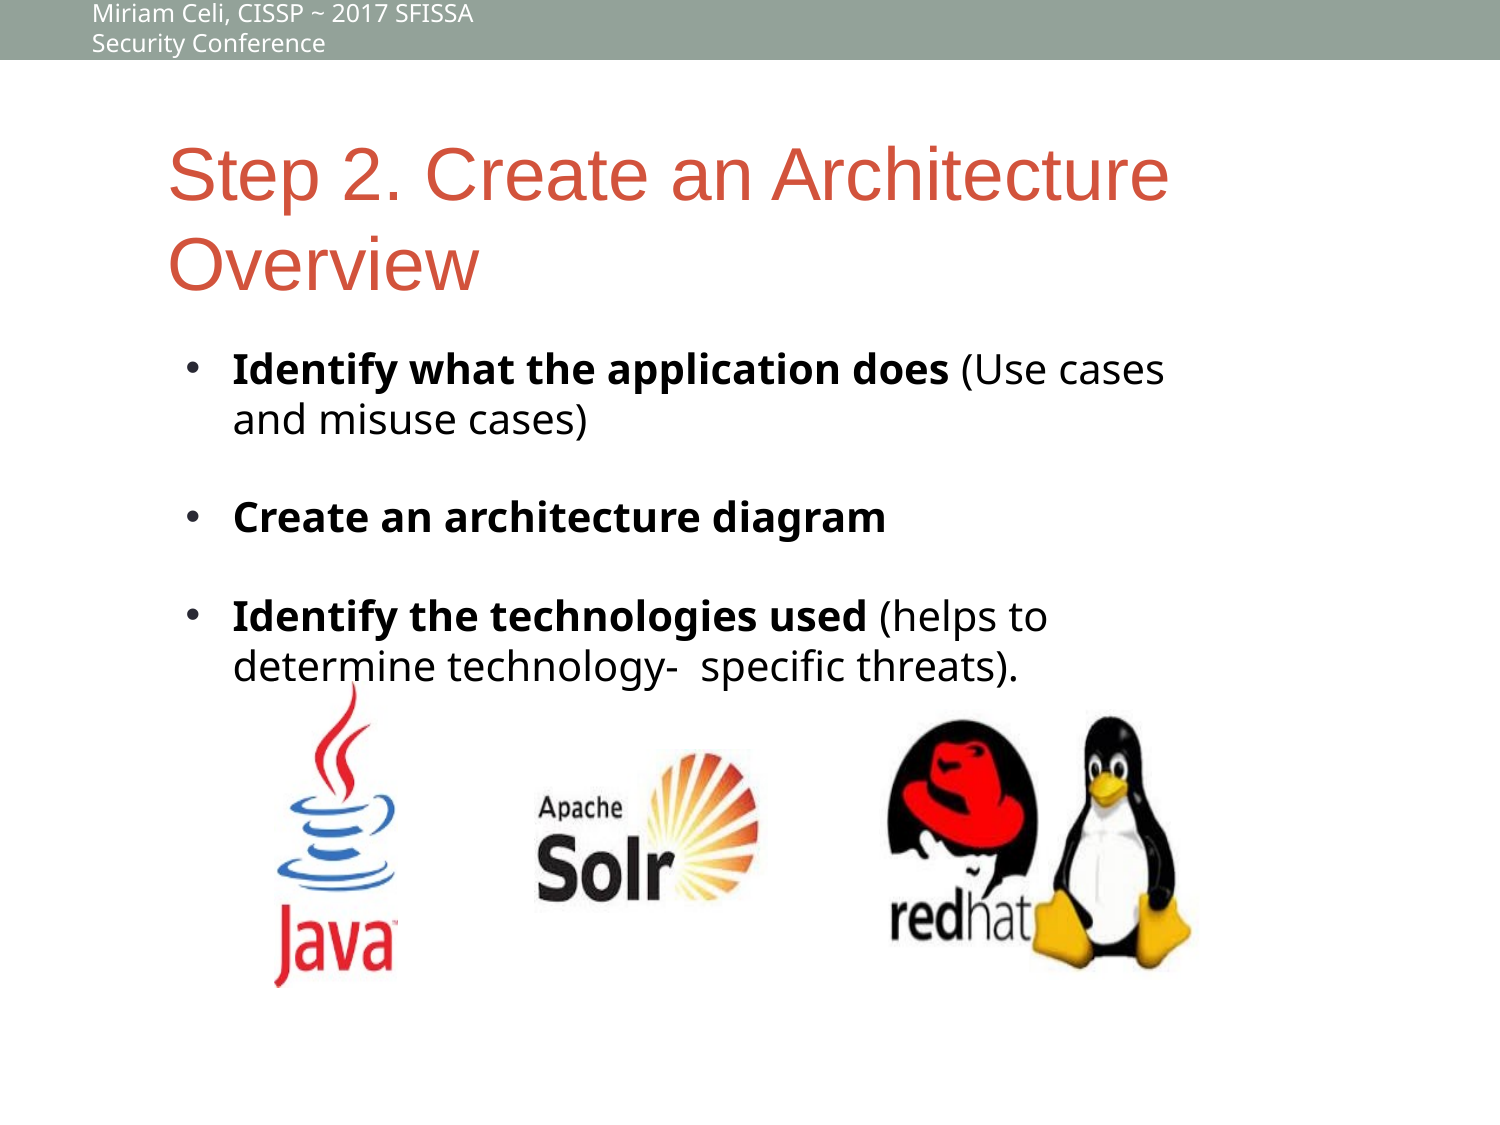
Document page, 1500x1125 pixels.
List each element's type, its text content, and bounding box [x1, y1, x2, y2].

title Step 2. Create an Architecture Overview [150, 166, 1299, 271]
text_box Identify what the application does (Use cases and misuse cases) Create an architecture diagram Identify the technologies used (helps to determine technology- specific threats). [183, 340, 1209, 690]
text_box Miriam Celi, CISSP ~ 2017 SFISSA Security Conference [75, 3, 550, 57]
picture [534, 749, 768, 913]
picture [879, 709, 1200, 980]
picture [274, 681, 398, 988]
